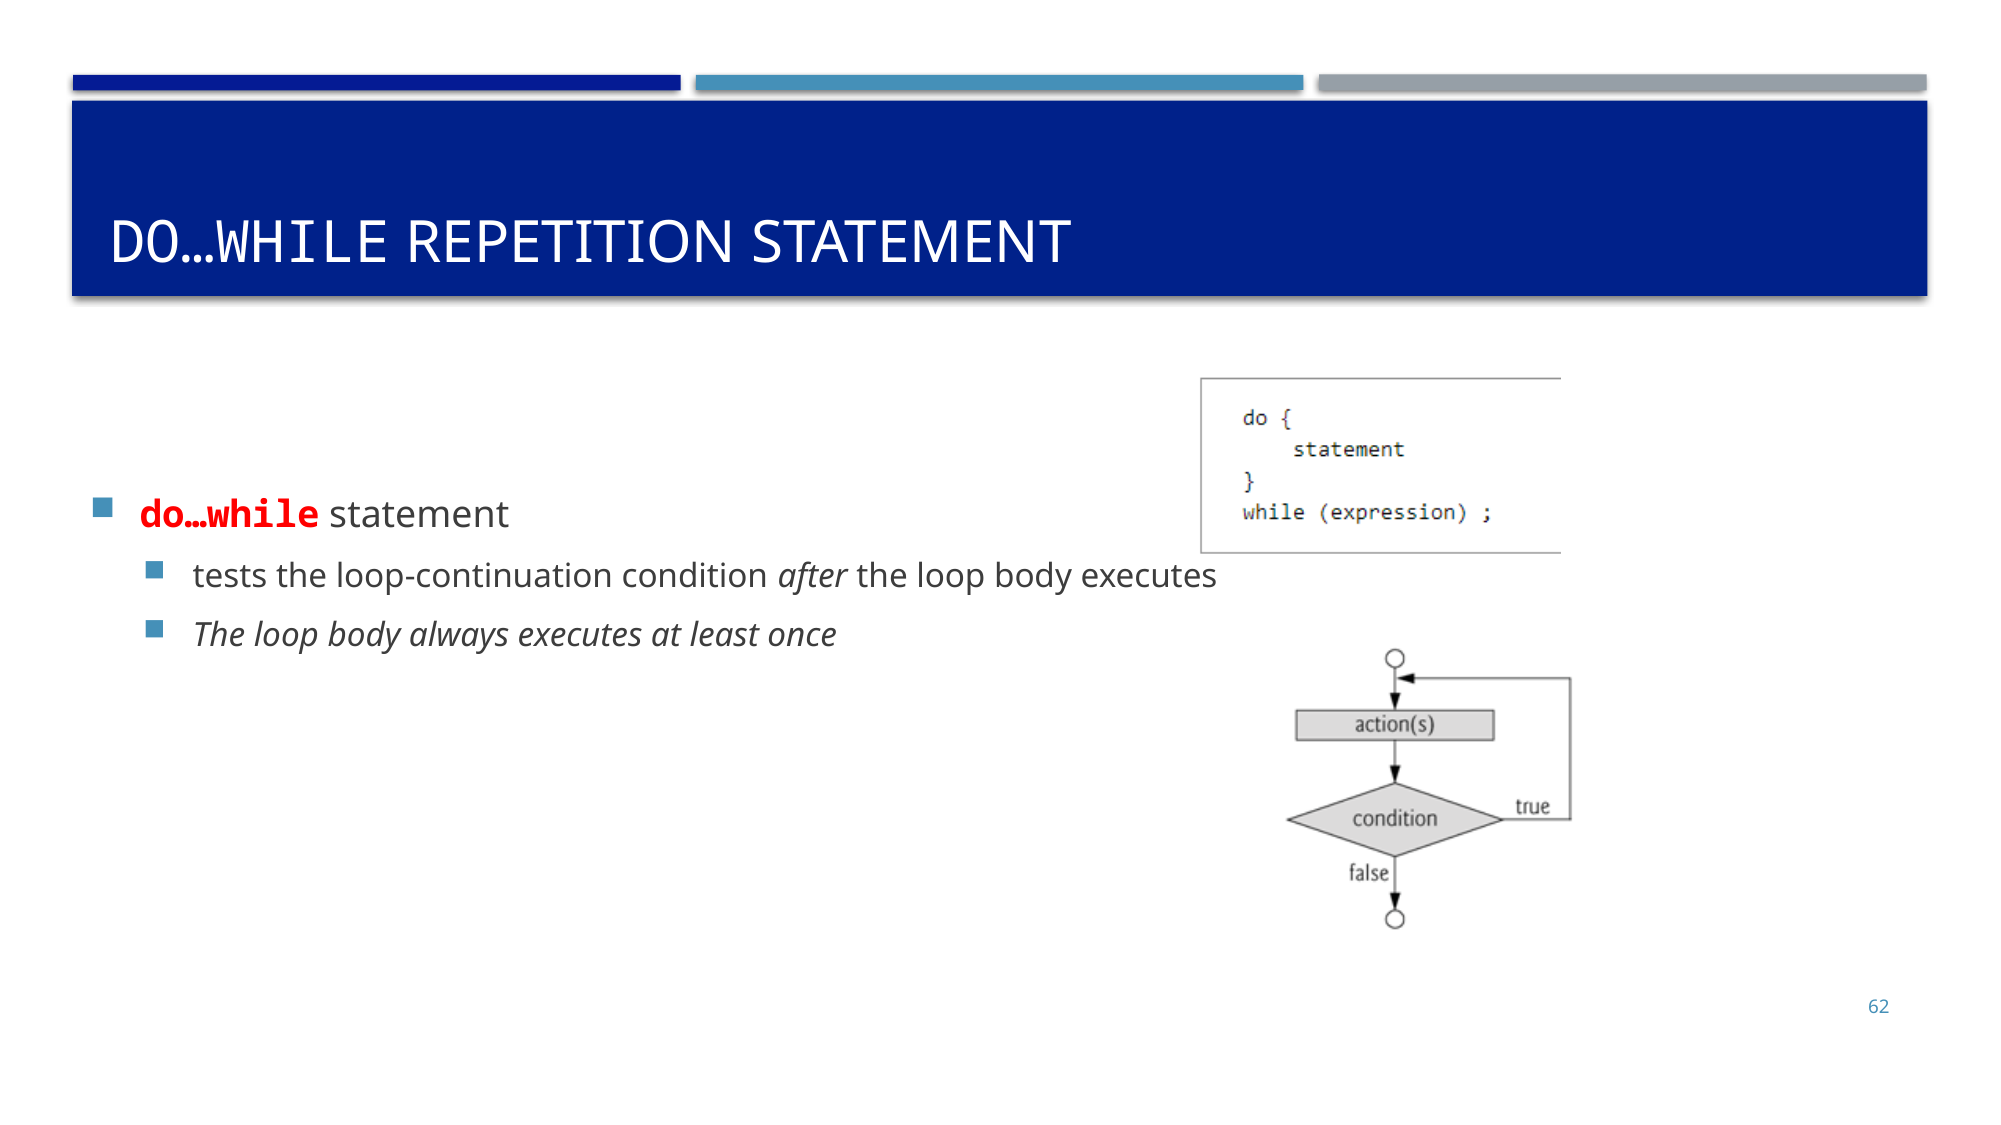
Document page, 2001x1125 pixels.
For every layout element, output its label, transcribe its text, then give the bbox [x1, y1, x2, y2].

slide_number 62 [1732, 977, 1905, 1037]
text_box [1128, 366, 1688, 943]
title do…while Repetition Statement [95, 115, 1905, 282]
list do…while statement tests the loop-continuation condition after the loop body executes The loop body always executes at least once [74, 269, 1884, 874]
